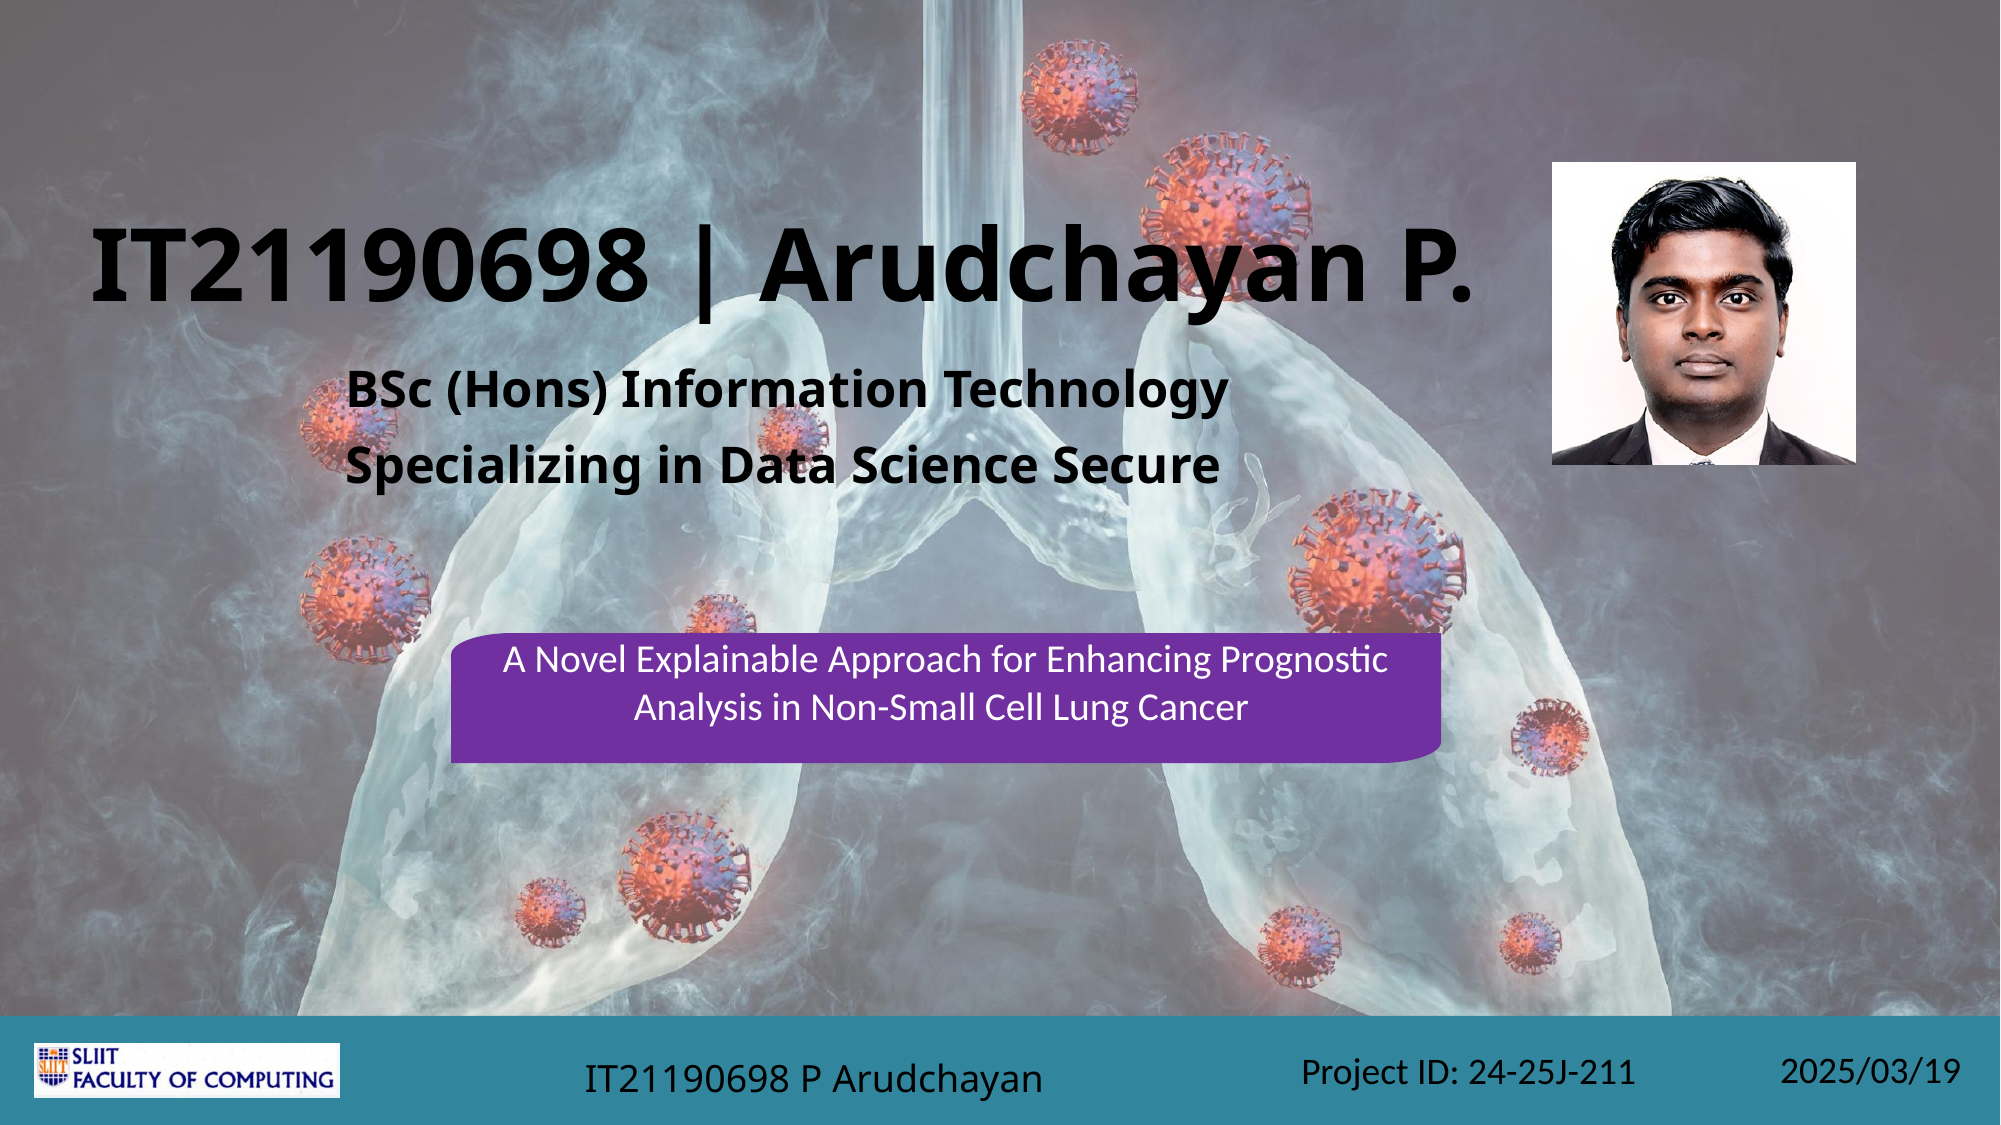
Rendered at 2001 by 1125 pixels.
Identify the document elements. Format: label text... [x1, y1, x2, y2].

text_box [0, 1015, 2000, 1125]
picture [0, 0, 2001, 1125]
text_box BSc (Hons) Information Technology Specializing in Data Science Secure [330, 334, 1340, 461]
text_box A Novel Explainable Approach for Enhancing Prognostic Analysis in Non-Small Cell Lung Cancer [451, 633, 1442, 764]
text_box IT21190698 | Arudchayan P. [74, 162, 1550, 290]
